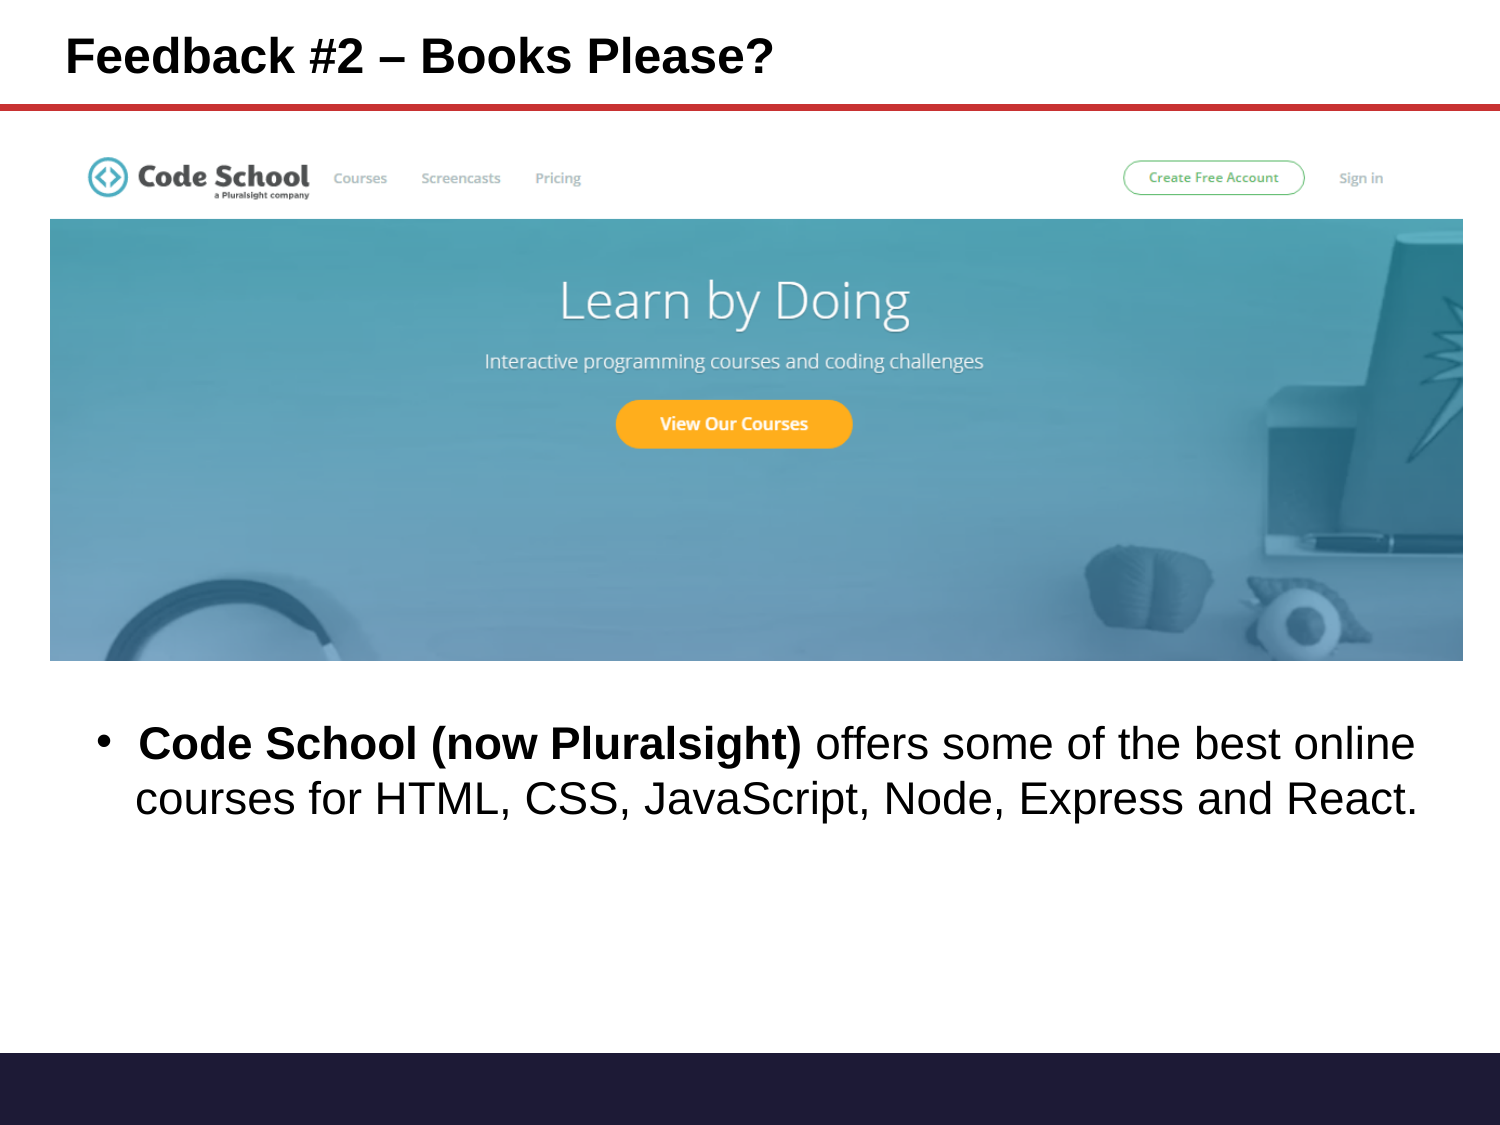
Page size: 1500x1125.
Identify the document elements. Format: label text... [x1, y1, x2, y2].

text_box Code School (now Pluralsight) offers some of the best online courses for HTML, CSS, JavaScript, Node, Express and React. [49, 698, 1463, 924]
text_box Feedback #2 – Books Please? [50, 16, 1150, 92]
picture [49, 140, 1463, 661]
